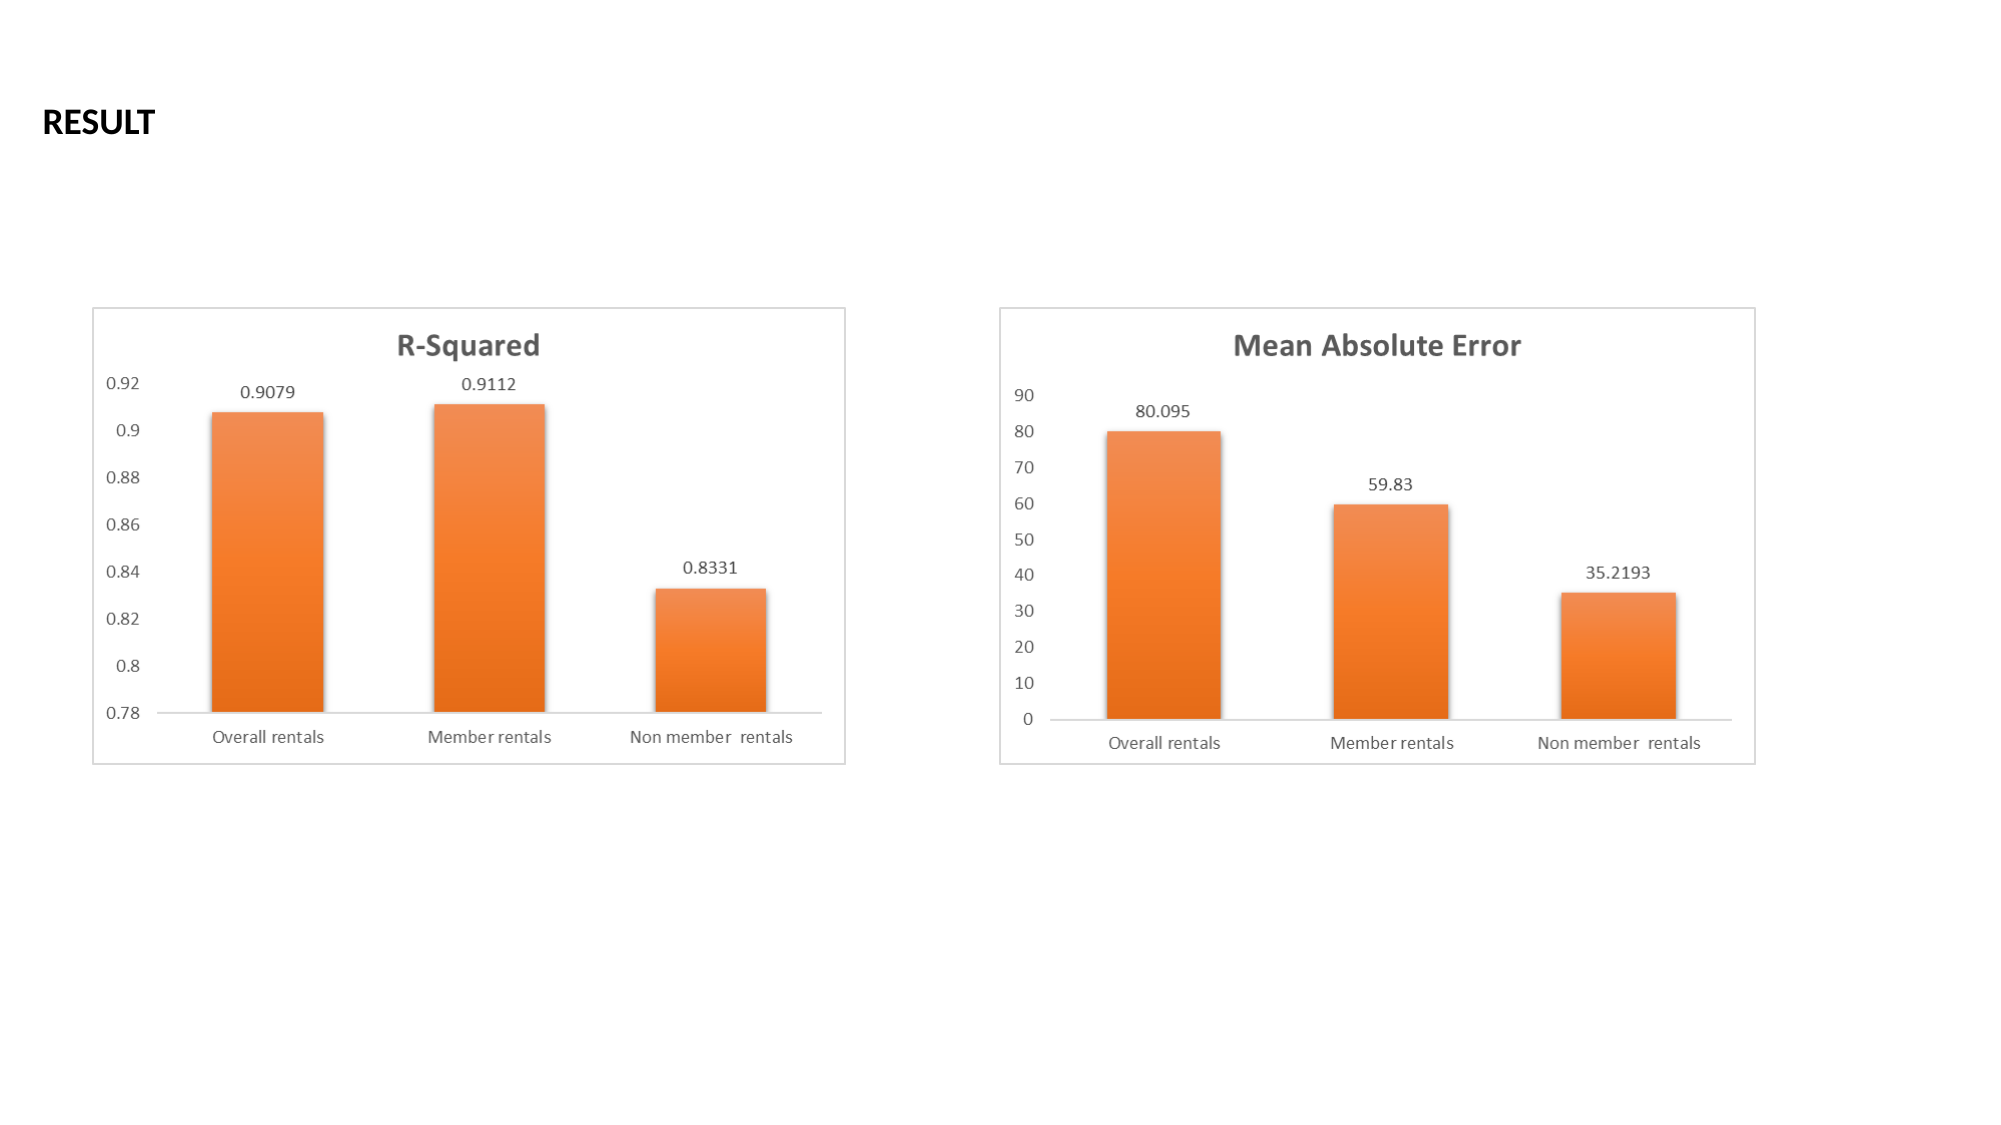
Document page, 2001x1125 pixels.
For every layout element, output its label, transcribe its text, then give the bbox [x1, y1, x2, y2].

picture [999, 307, 1756, 765]
picture [92, 307, 846, 765]
text_box RESULT [27, 89, 458, 150]
